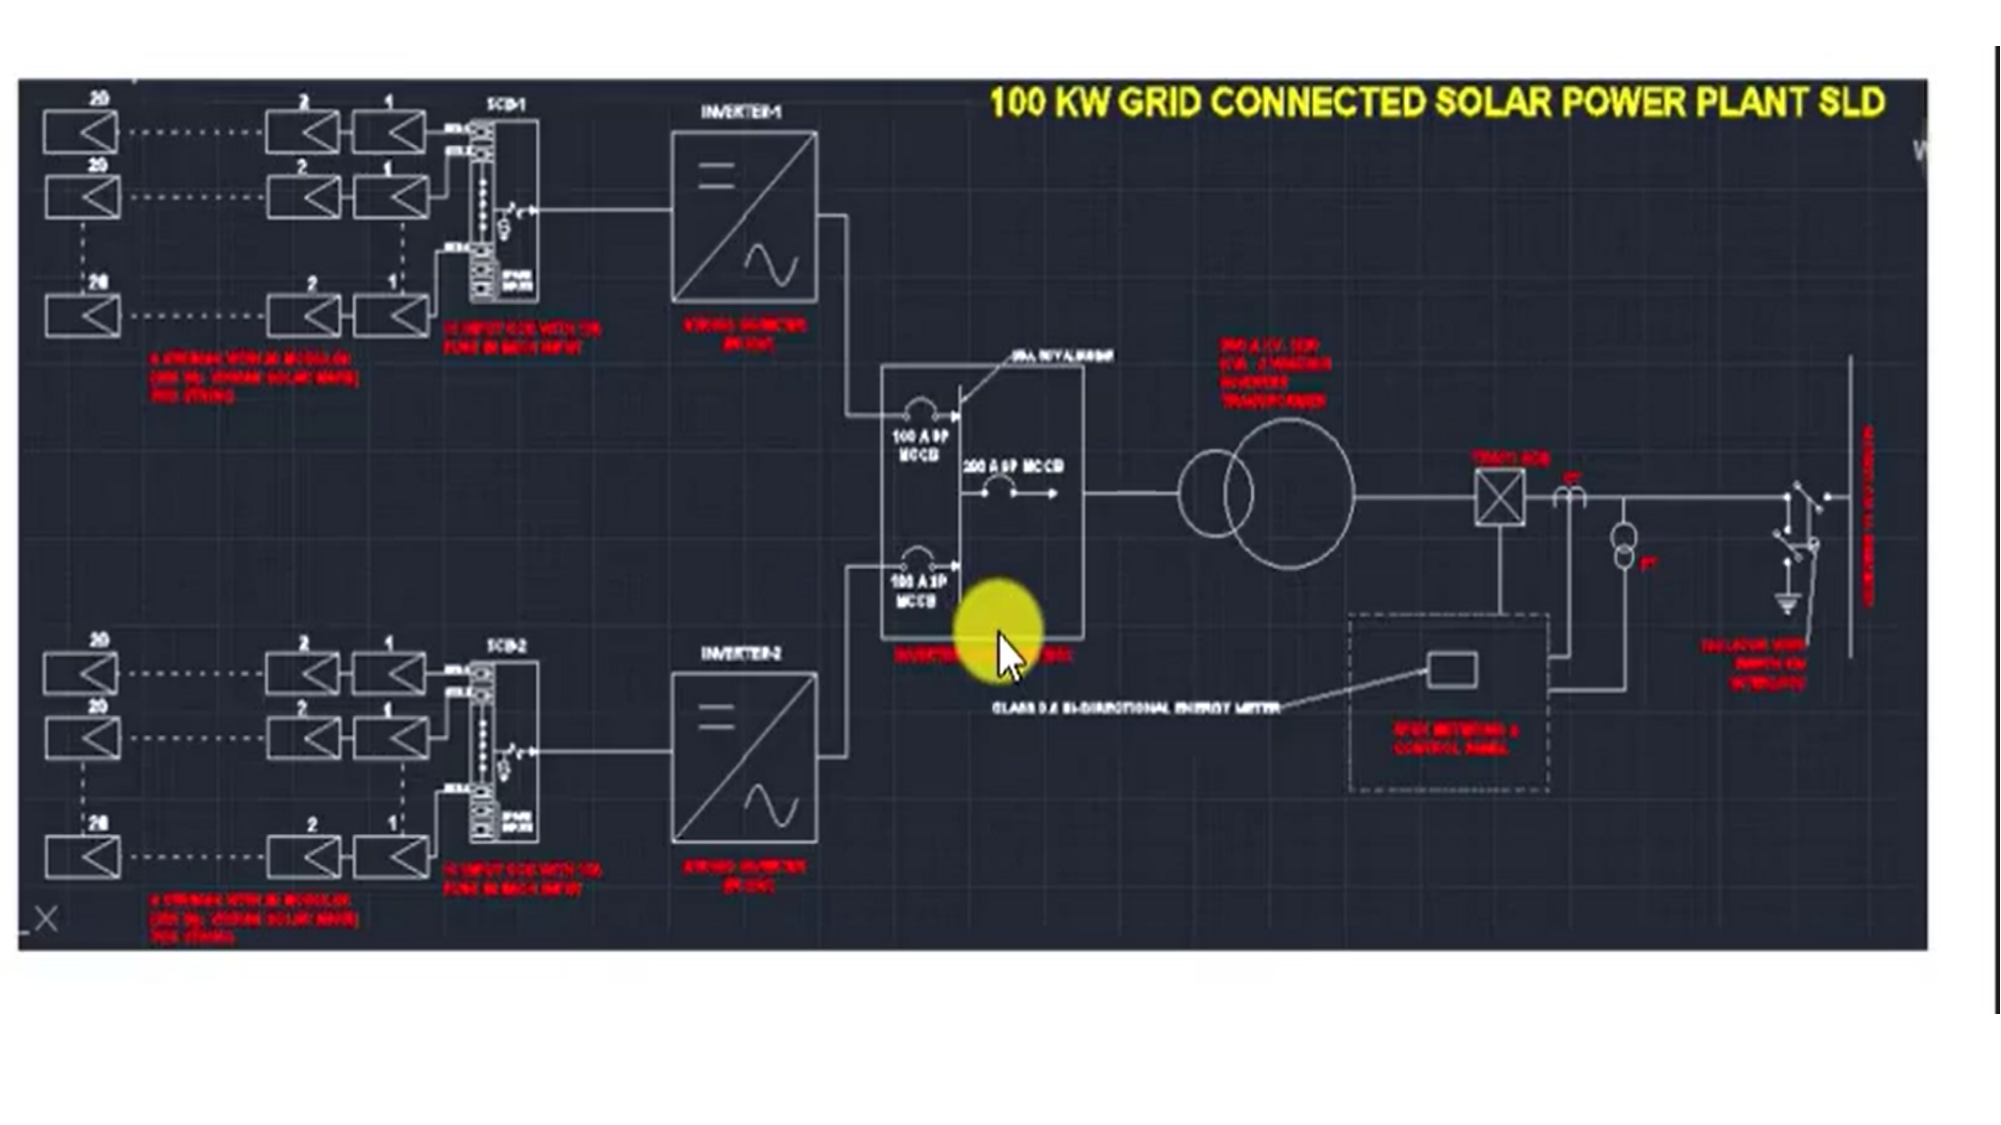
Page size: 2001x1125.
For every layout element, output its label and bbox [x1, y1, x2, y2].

list [0, 46, 2000, 1014]
